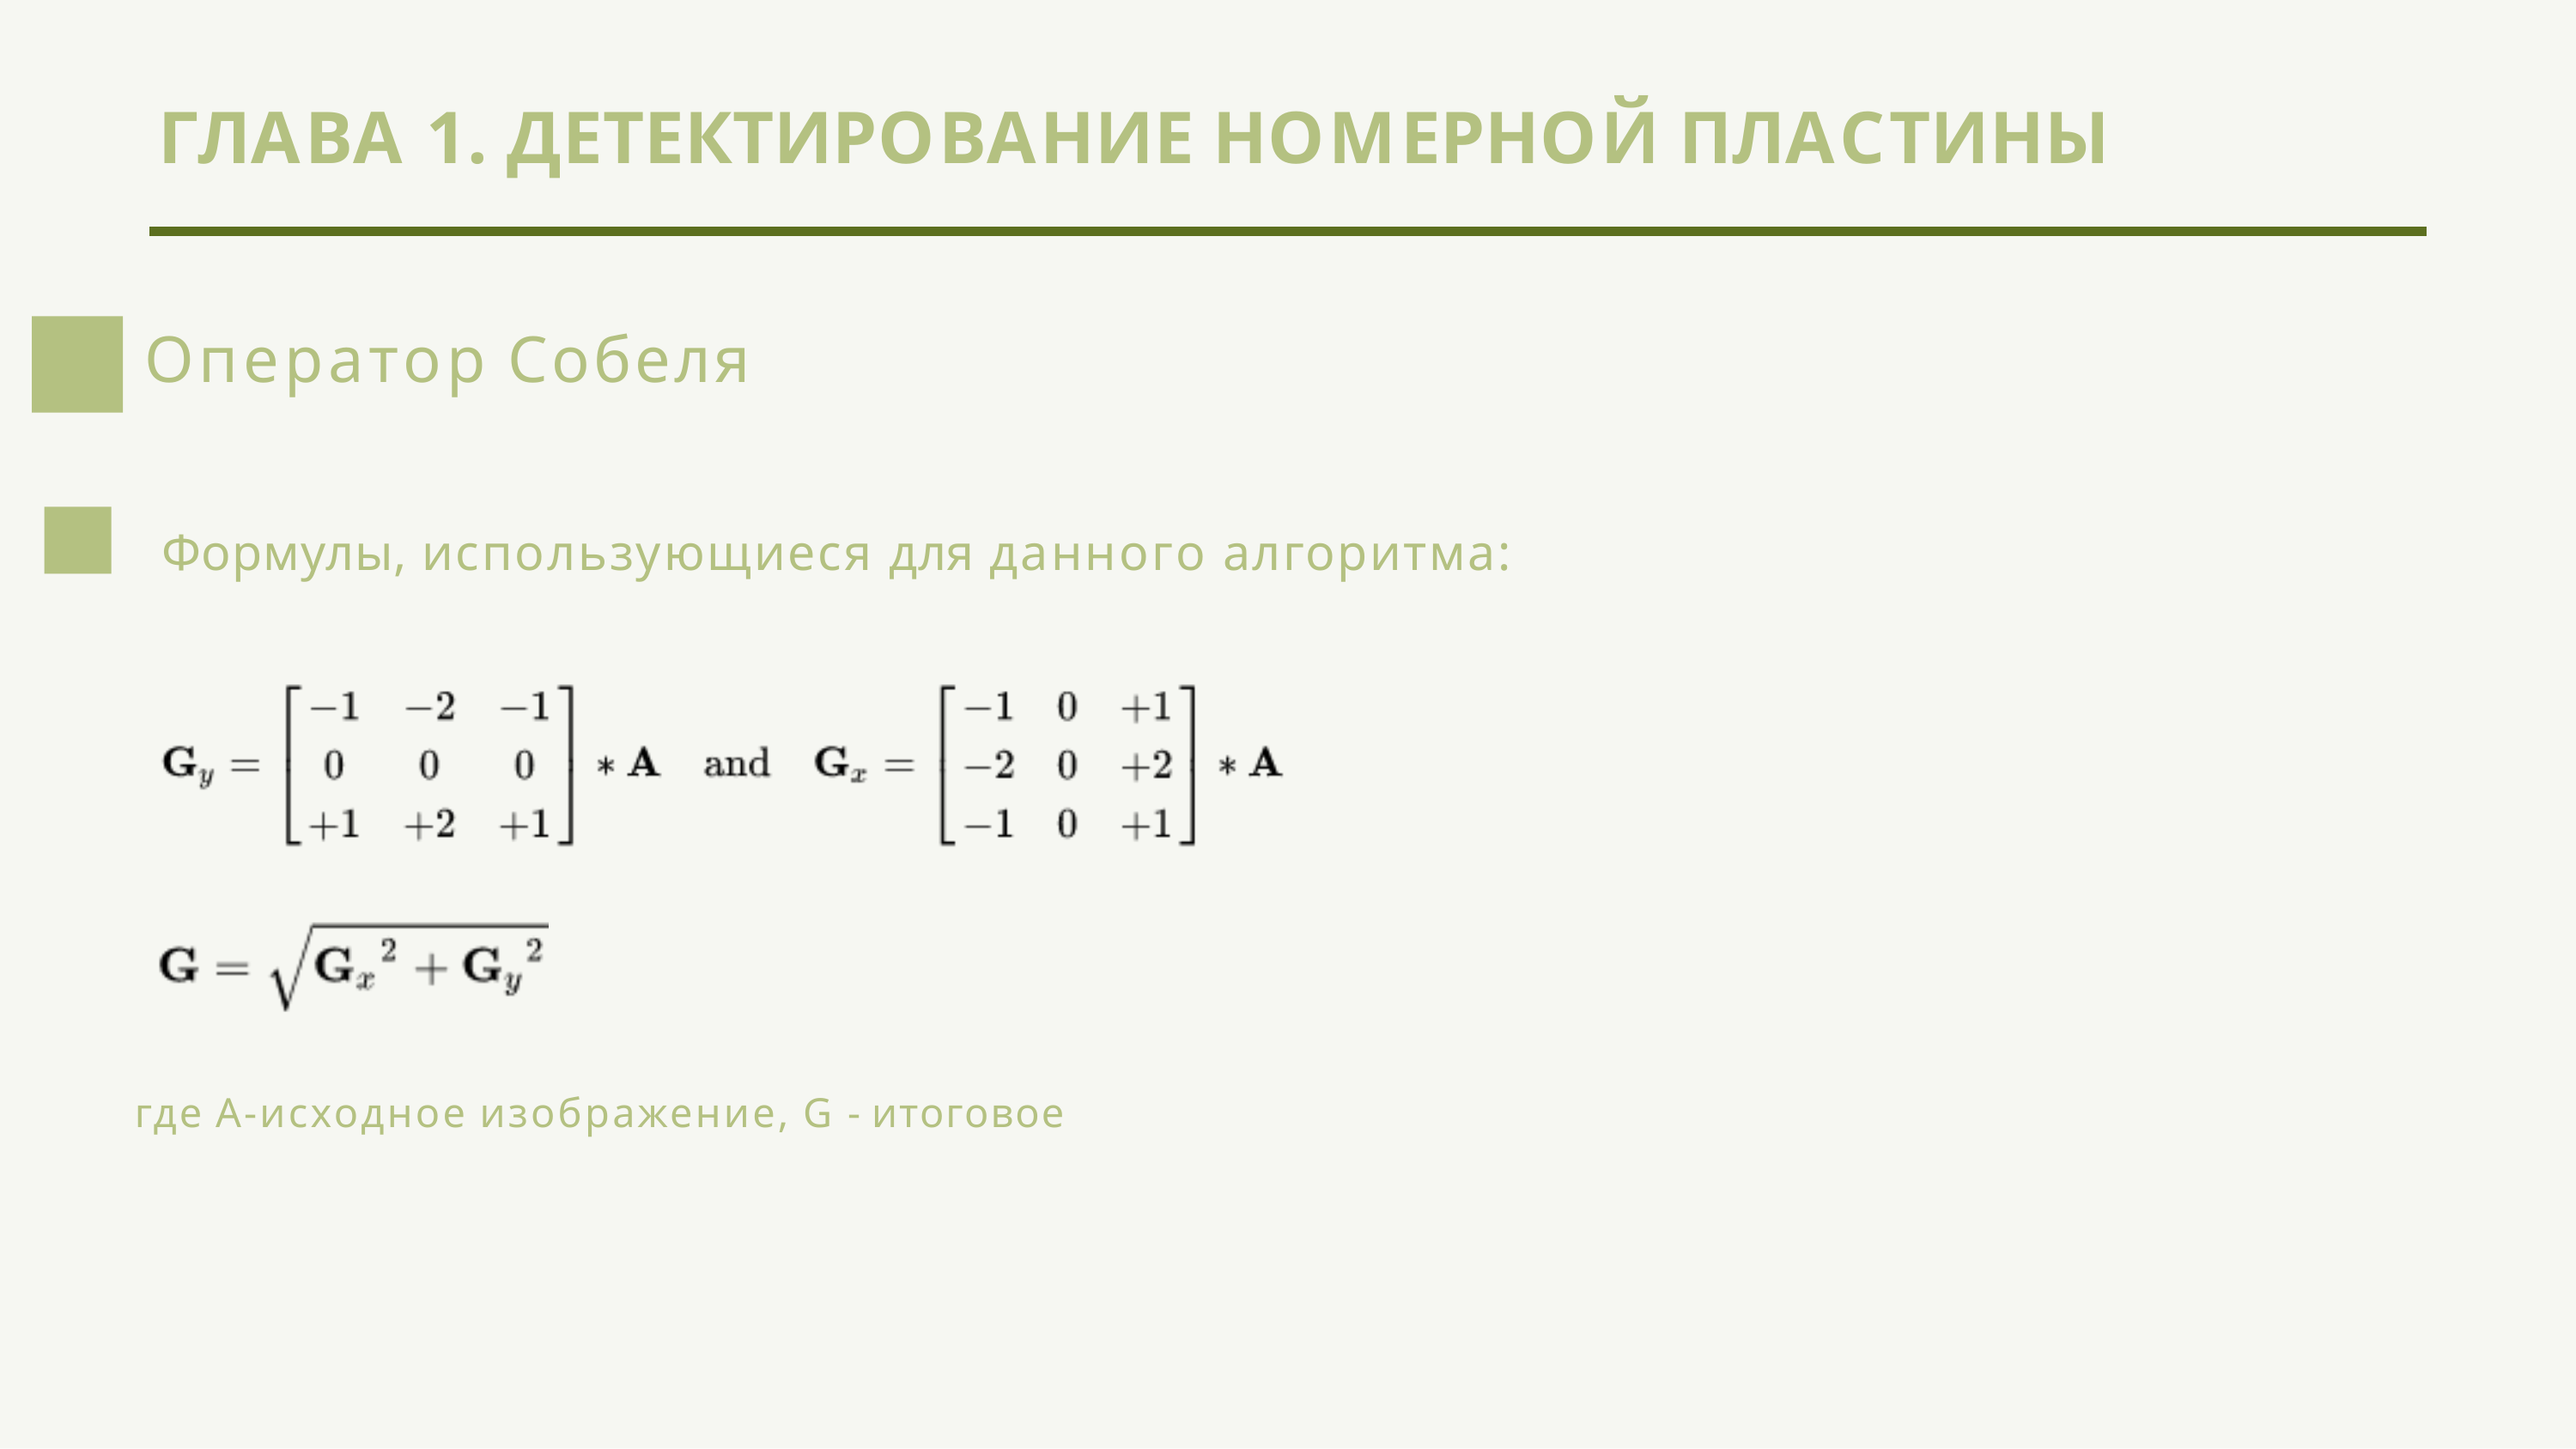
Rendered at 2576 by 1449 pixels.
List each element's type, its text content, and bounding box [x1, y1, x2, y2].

picture [157, 916, 550, 1018]
text_box [32, 316, 124, 413]
text_box Оператор Собеля Формулы, использующиеся для данного алгоритма: [143, 317, 2312, 579]
text_box ГЛАВА 1. ДЕТЕКТИРОВАНИЕ НОМЕРНОЙ ПЛАСТИНЫ [156, 90, 2420, 335]
text_box где A-исходное изображение, G - итоговое [132, 1085, 1279, 1136]
picture [157, 683, 1288, 850]
text_box [44, 506, 112, 574]
